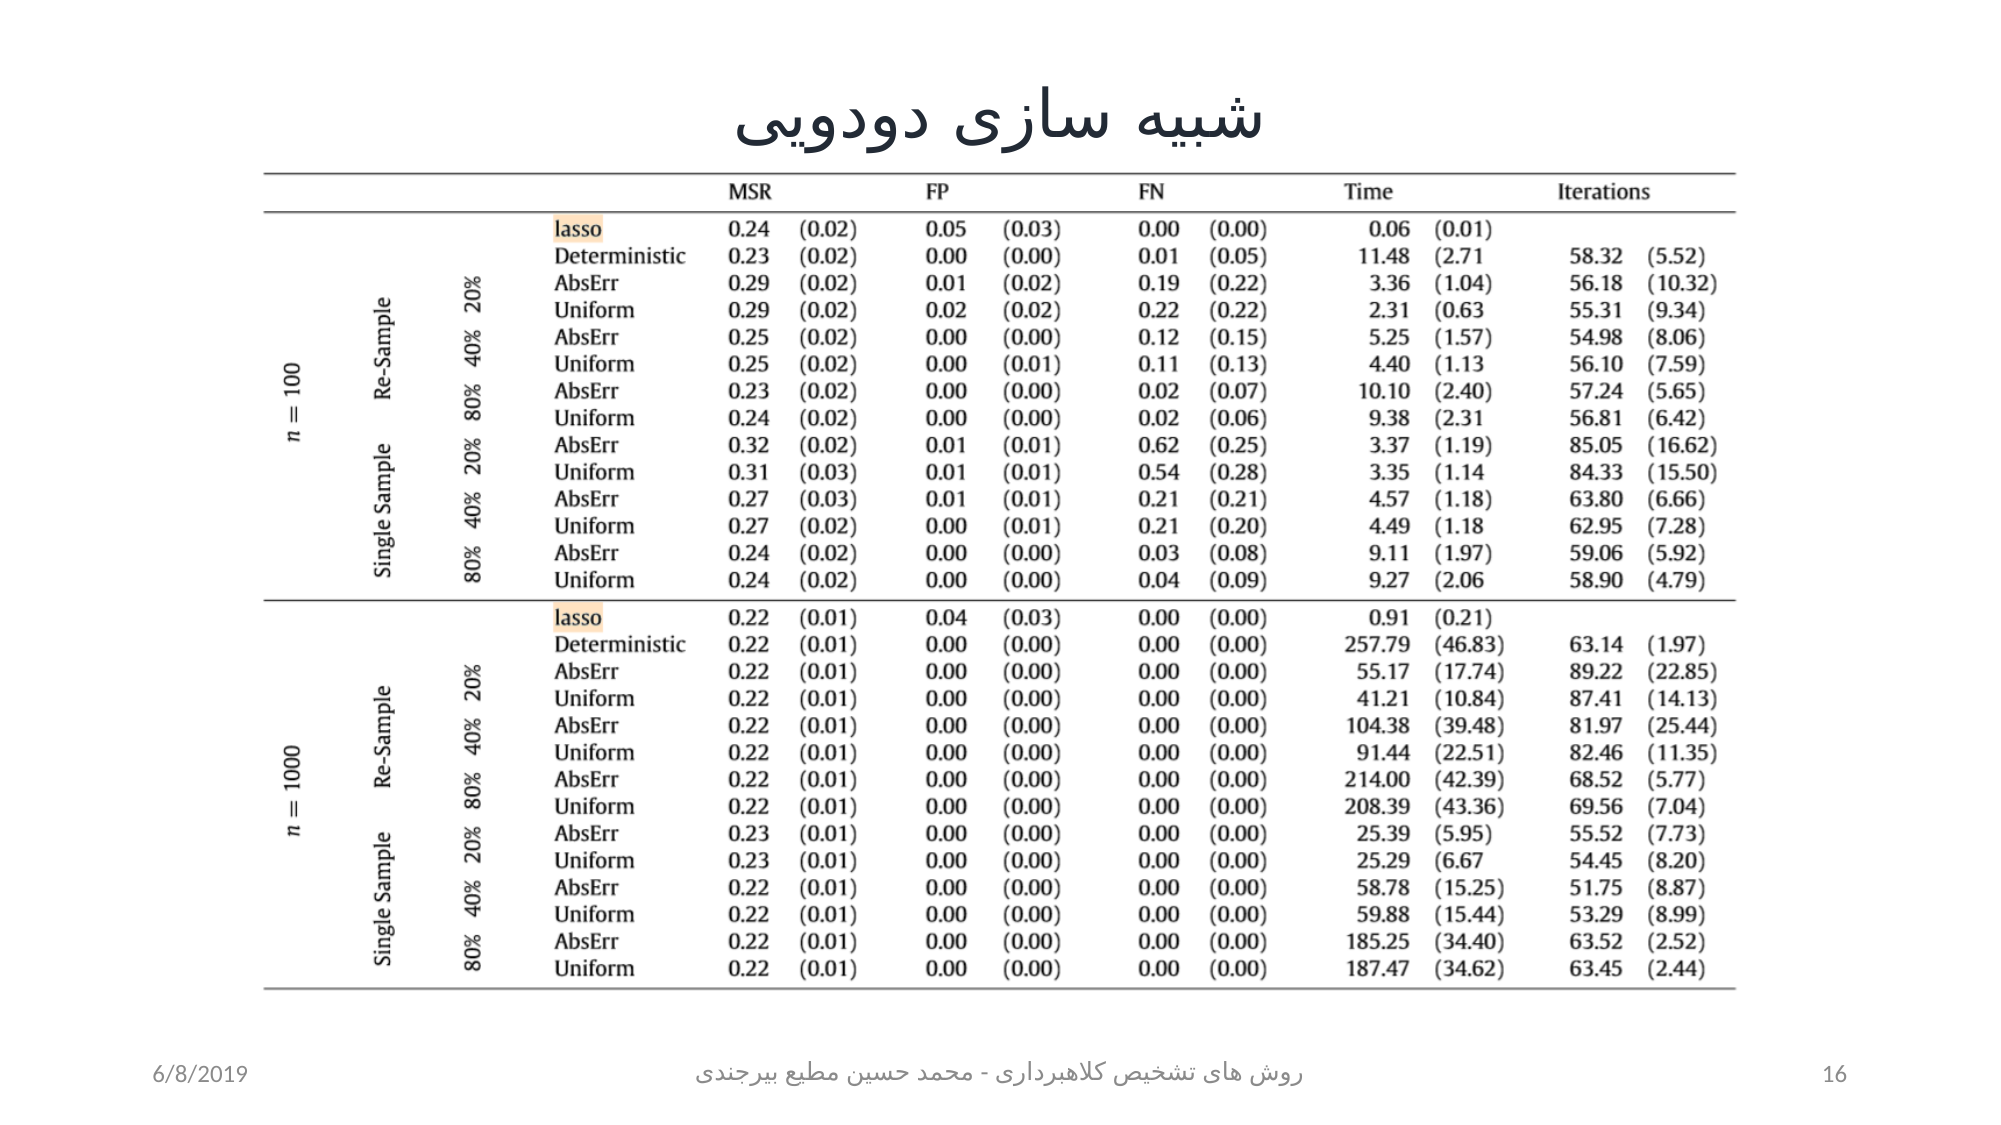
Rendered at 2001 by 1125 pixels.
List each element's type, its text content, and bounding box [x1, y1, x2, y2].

slide_number 16 [1412, 1042, 1863, 1103]
text_box شبیه سازی دودویی [132, 63, 1868, 158]
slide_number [137, 1042, 588, 1103]
footer روش های تشخیص کلاهبرداری - محمد حسین مطیع بیرجندی [662, 1042, 1338, 1103]
picture [254, 167, 1746, 1006]
